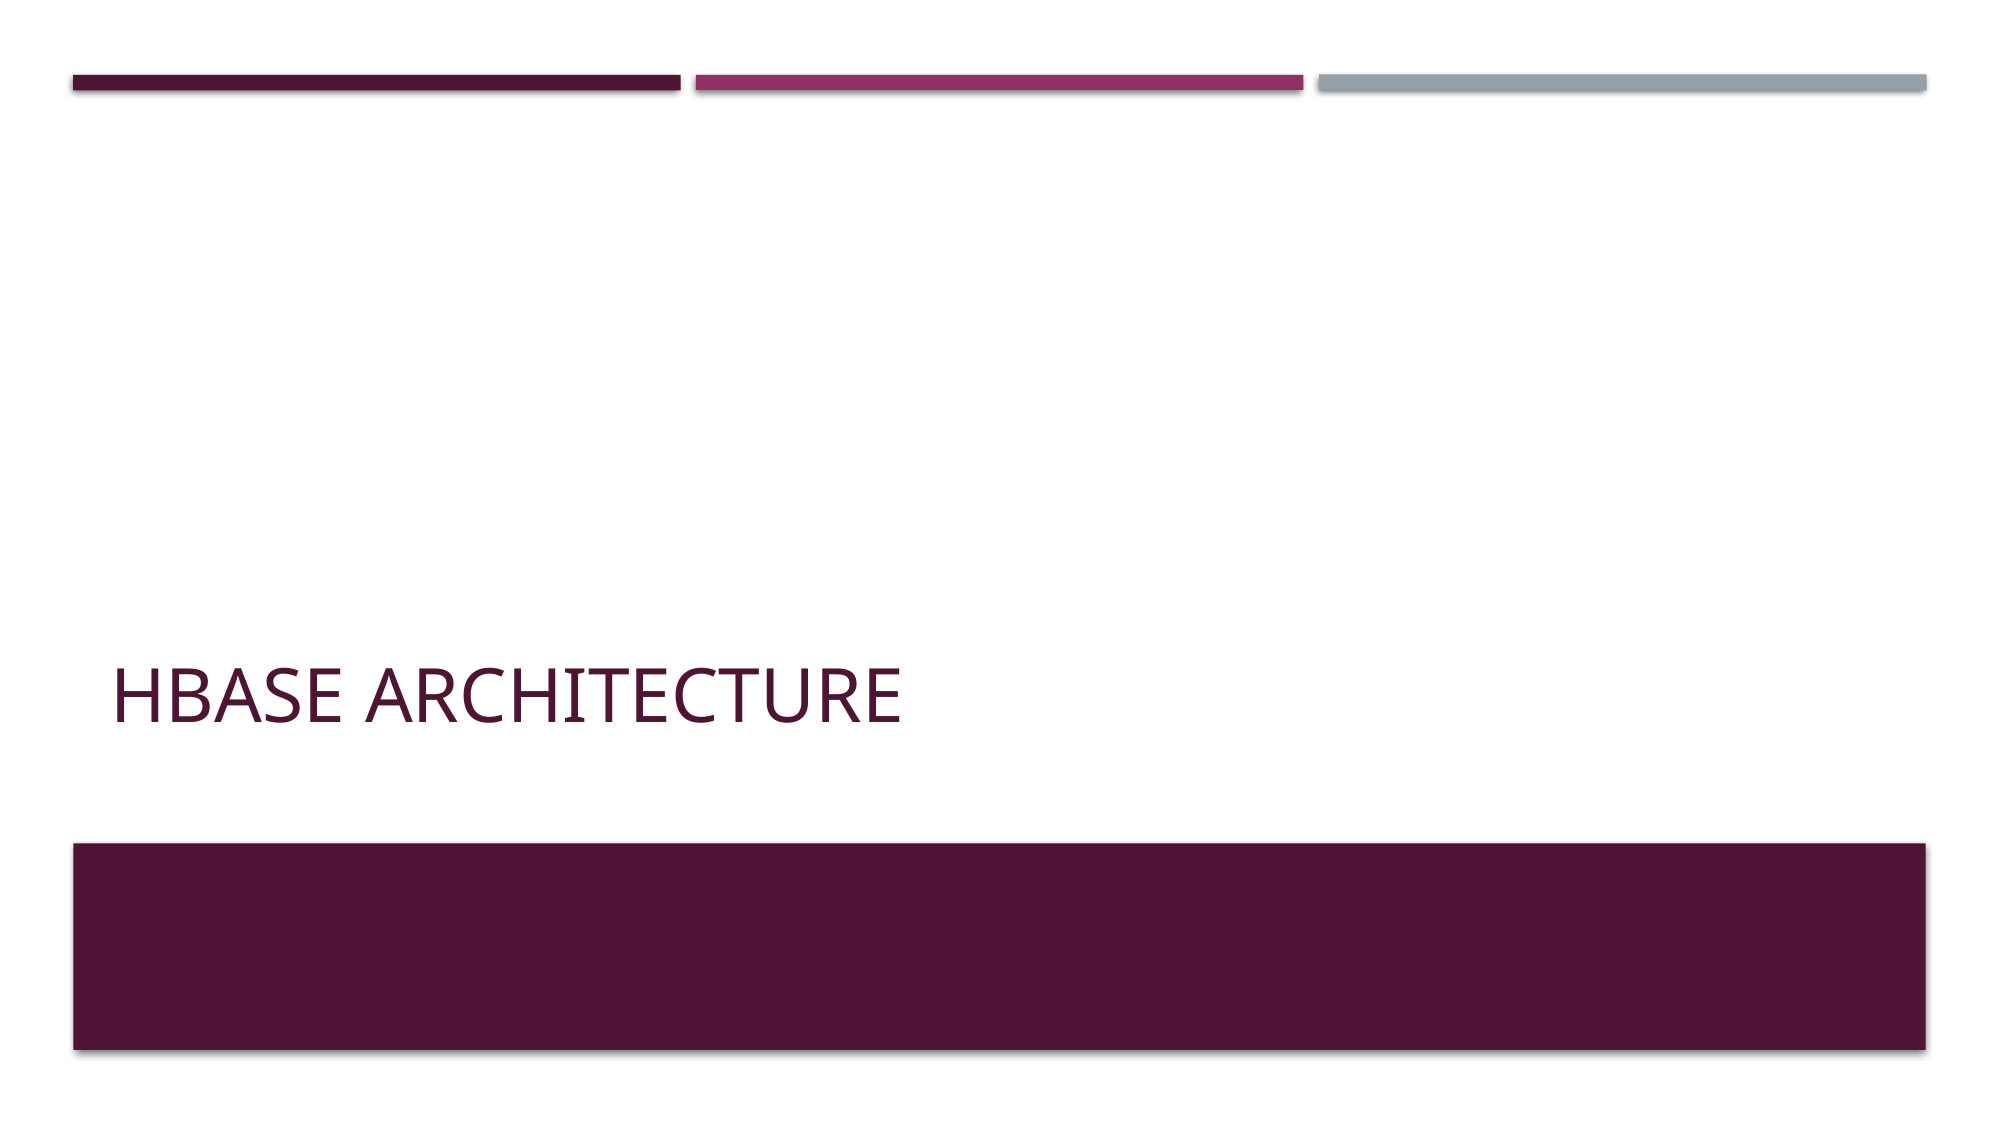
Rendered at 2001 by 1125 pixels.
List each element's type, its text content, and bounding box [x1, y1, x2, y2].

title HBase Architecture [95, 499, 1905, 745]
